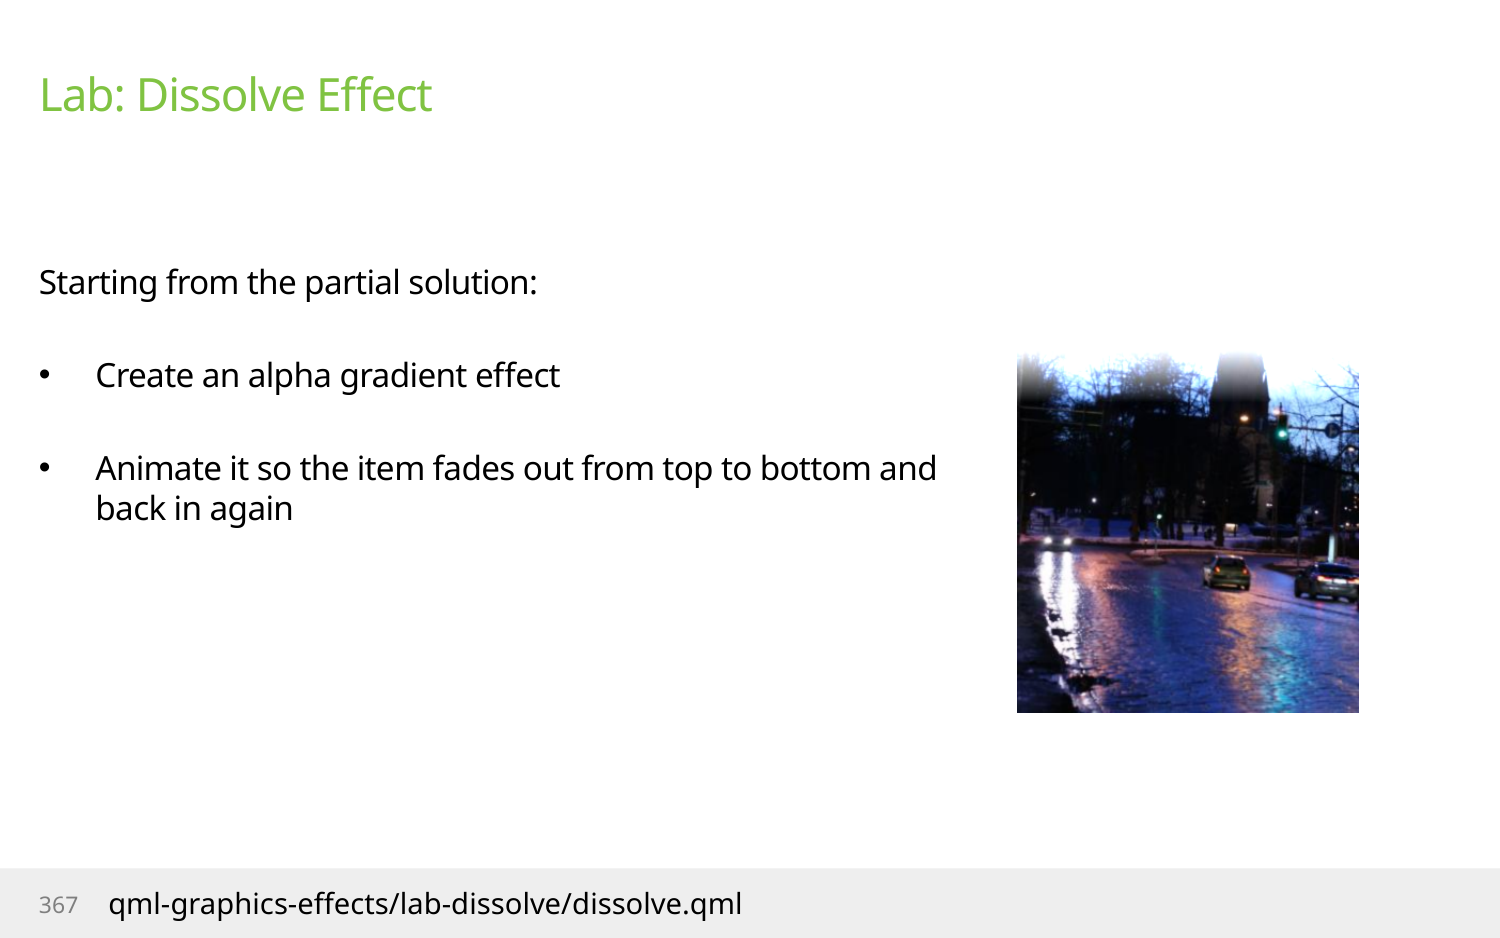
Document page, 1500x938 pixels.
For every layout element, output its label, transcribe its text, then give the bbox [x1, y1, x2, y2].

text_box qml-graphics-effects/lab-dissolve/dissolve.qml [93, 884, 1315, 928]
title Lab: Dissolve Effect [39, 66, 1052, 196]
picture [1017, 195, 1360, 714]
list Starting from the partial solution: Create an alpha gradient effect Animate it so the item fades out from top to bottom and back in again [39, 261, 959, 725]
slide_number 367 [39, 892, 93, 921]
